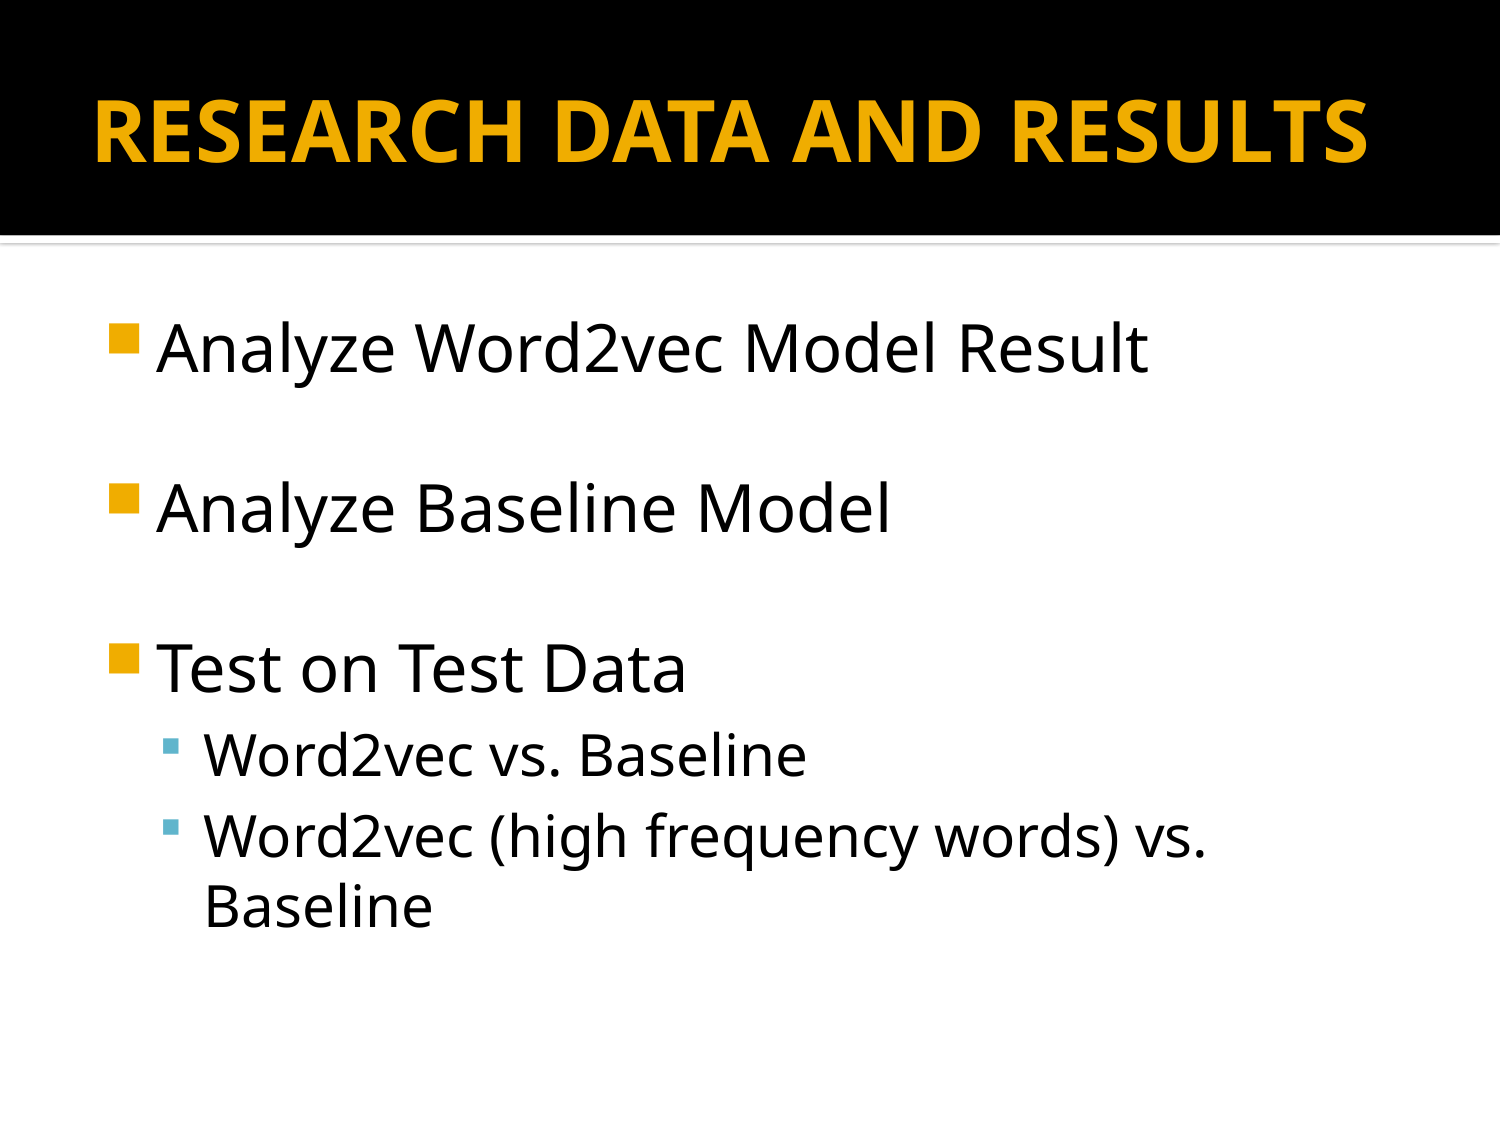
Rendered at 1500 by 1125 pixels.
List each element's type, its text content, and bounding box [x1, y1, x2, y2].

title RESEARCH DATA AND RESULTS [75, 25, 1425, 231]
list Analyze Word2vec Model Result Analyze Baseline Model Test on Test Data Word2vec vs. Baseline Word2vec (high frequency words) vs. Baseline [75, 291, 1425, 1050]
